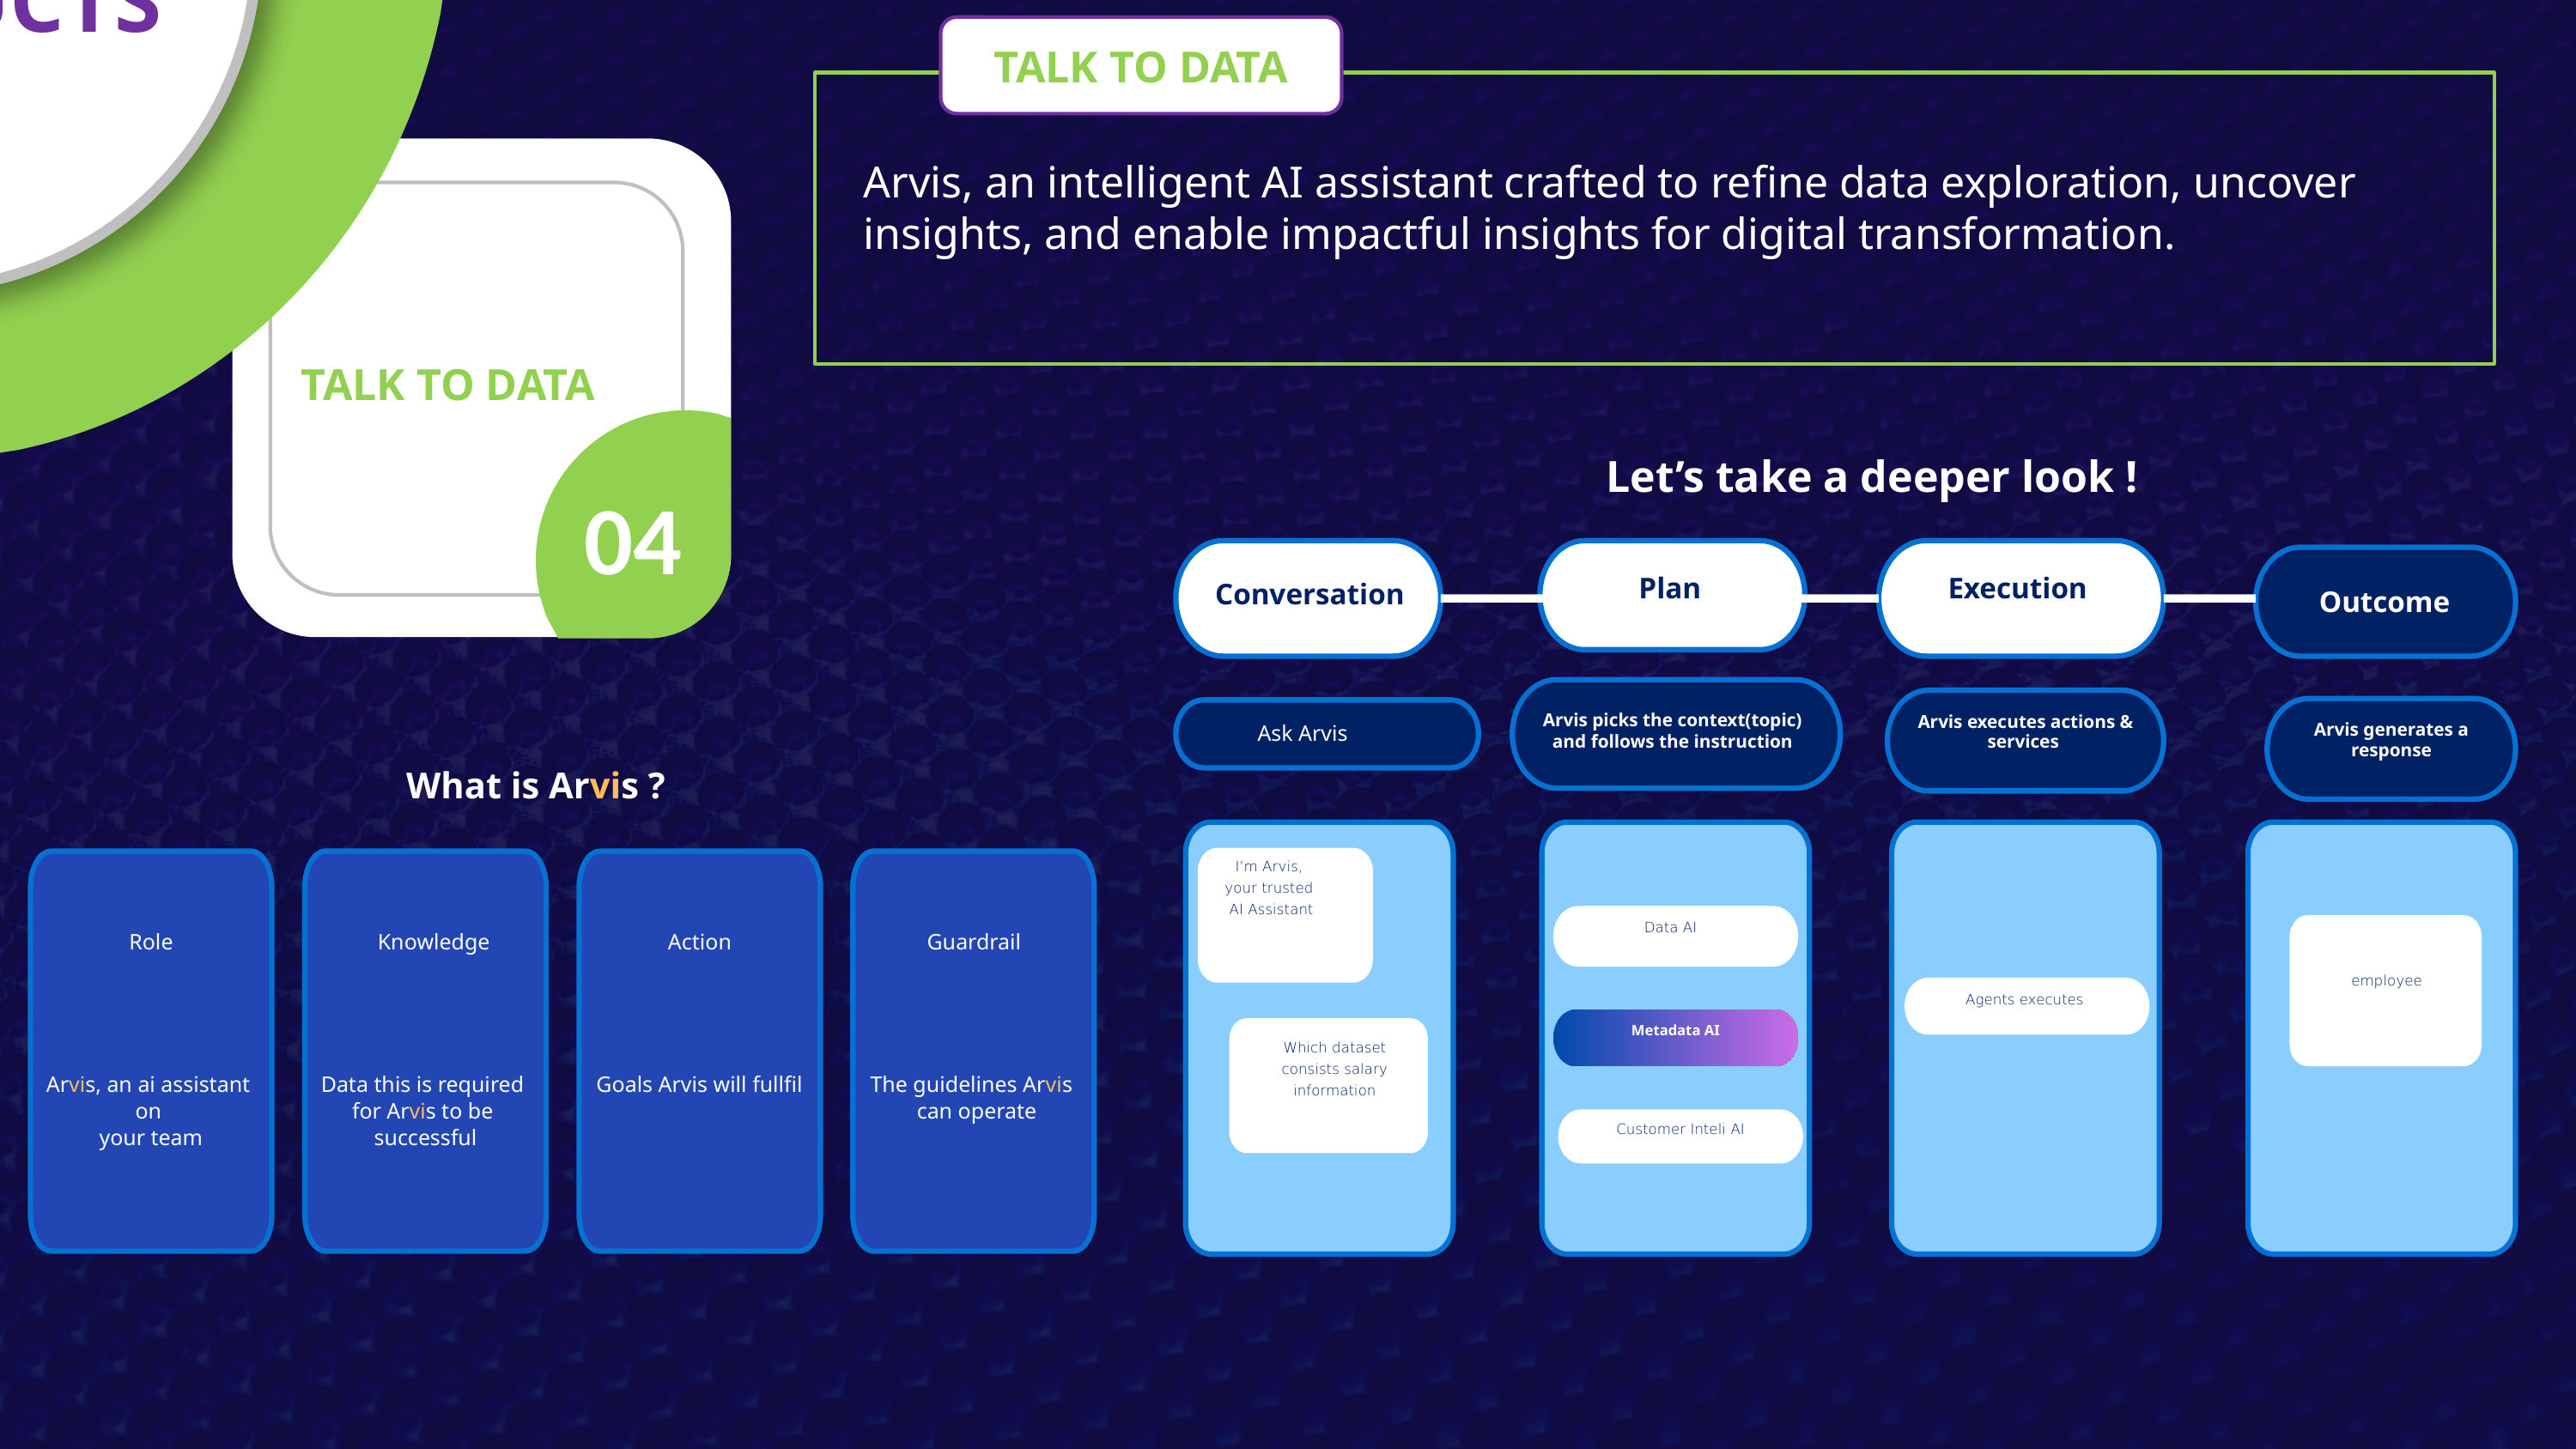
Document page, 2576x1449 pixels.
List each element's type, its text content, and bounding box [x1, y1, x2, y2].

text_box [1886, 689, 2165, 791]
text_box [1878, 540, 2164, 657]
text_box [1558, 1109, 1804, 1164]
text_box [1891, 822, 2160, 1255]
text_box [1552, 906, 1799, 967]
text_box [0, 0, 2576, 1449]
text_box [30, 851, 1096, 1252]
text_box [232, 138, 902, 639]
text_box [0, 298, 228, 455]
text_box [0, 0, 258, 290]
text_box What is Arvis ? [343, 763, 728, 807]
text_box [1552, 1009, 1799, 1067]
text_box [1904, 977, 2150, 1035]
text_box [1185, 822, 1454, 1255]
text_box Arvis, an intelligent AI assistant crafted to refine data exploration, uncover insights, and enable impactful insights for digital transformation. [906, 148, 2456, 303]
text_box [2247, 822, 2516, 1255]
text_box TALK TO DATA [939, 15, 1344, 116]
text_box [262, 0, 445, 136]
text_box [1229, 1017, 1429, 1154]
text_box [2266, 698, 2516, 800]
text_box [2289, 914, 2482, 1067]
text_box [1541, 822, 1810, 1255]
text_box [1197, 847, 1374, 983]
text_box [1176, 540, 1442, 657]
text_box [1540, 540, 1806, 651]
text_box [813, 70, 2496, 366]
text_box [2255, 547, 2516, 657]
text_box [1176, 700, 1479, 768]
text_box Let’s take a deeper look ! [1524, 458, 2221, 501]
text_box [1511, 679, 1841, 789]
